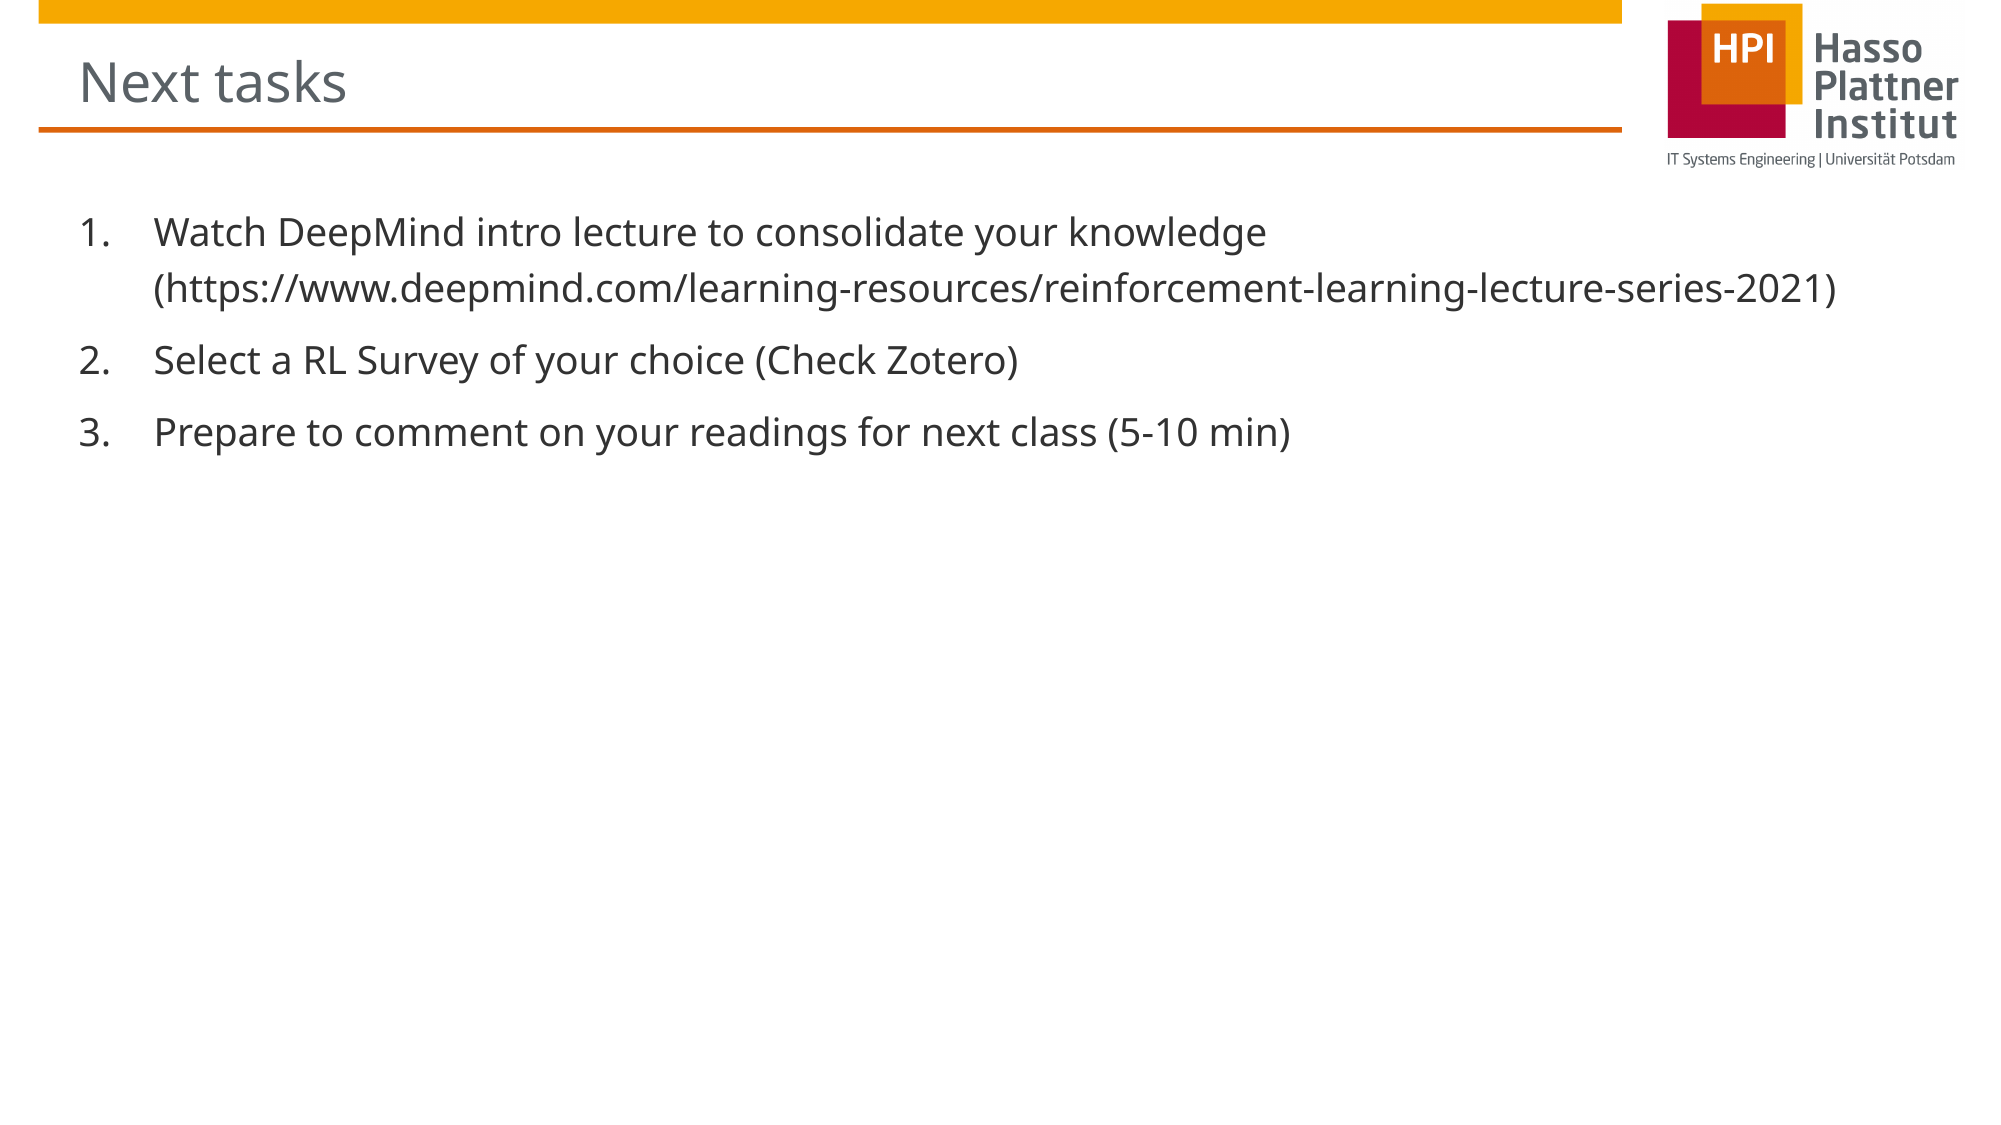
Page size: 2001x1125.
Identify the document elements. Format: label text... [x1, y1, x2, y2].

list Watch DeepMind intro lecture to consolidate your knowledge (https://www.deepmind.com/learning-resources/reinforcement-learning-lecture-series-2021) Select a RL Survey of your choice (Check Zotero) Prepare to comment on your readings for next class (5-10 min) [78, 199, 1961, 511]
picture [1664, 0, 1965, 170]
title Next tasks [78, 23, 1583, 115]
